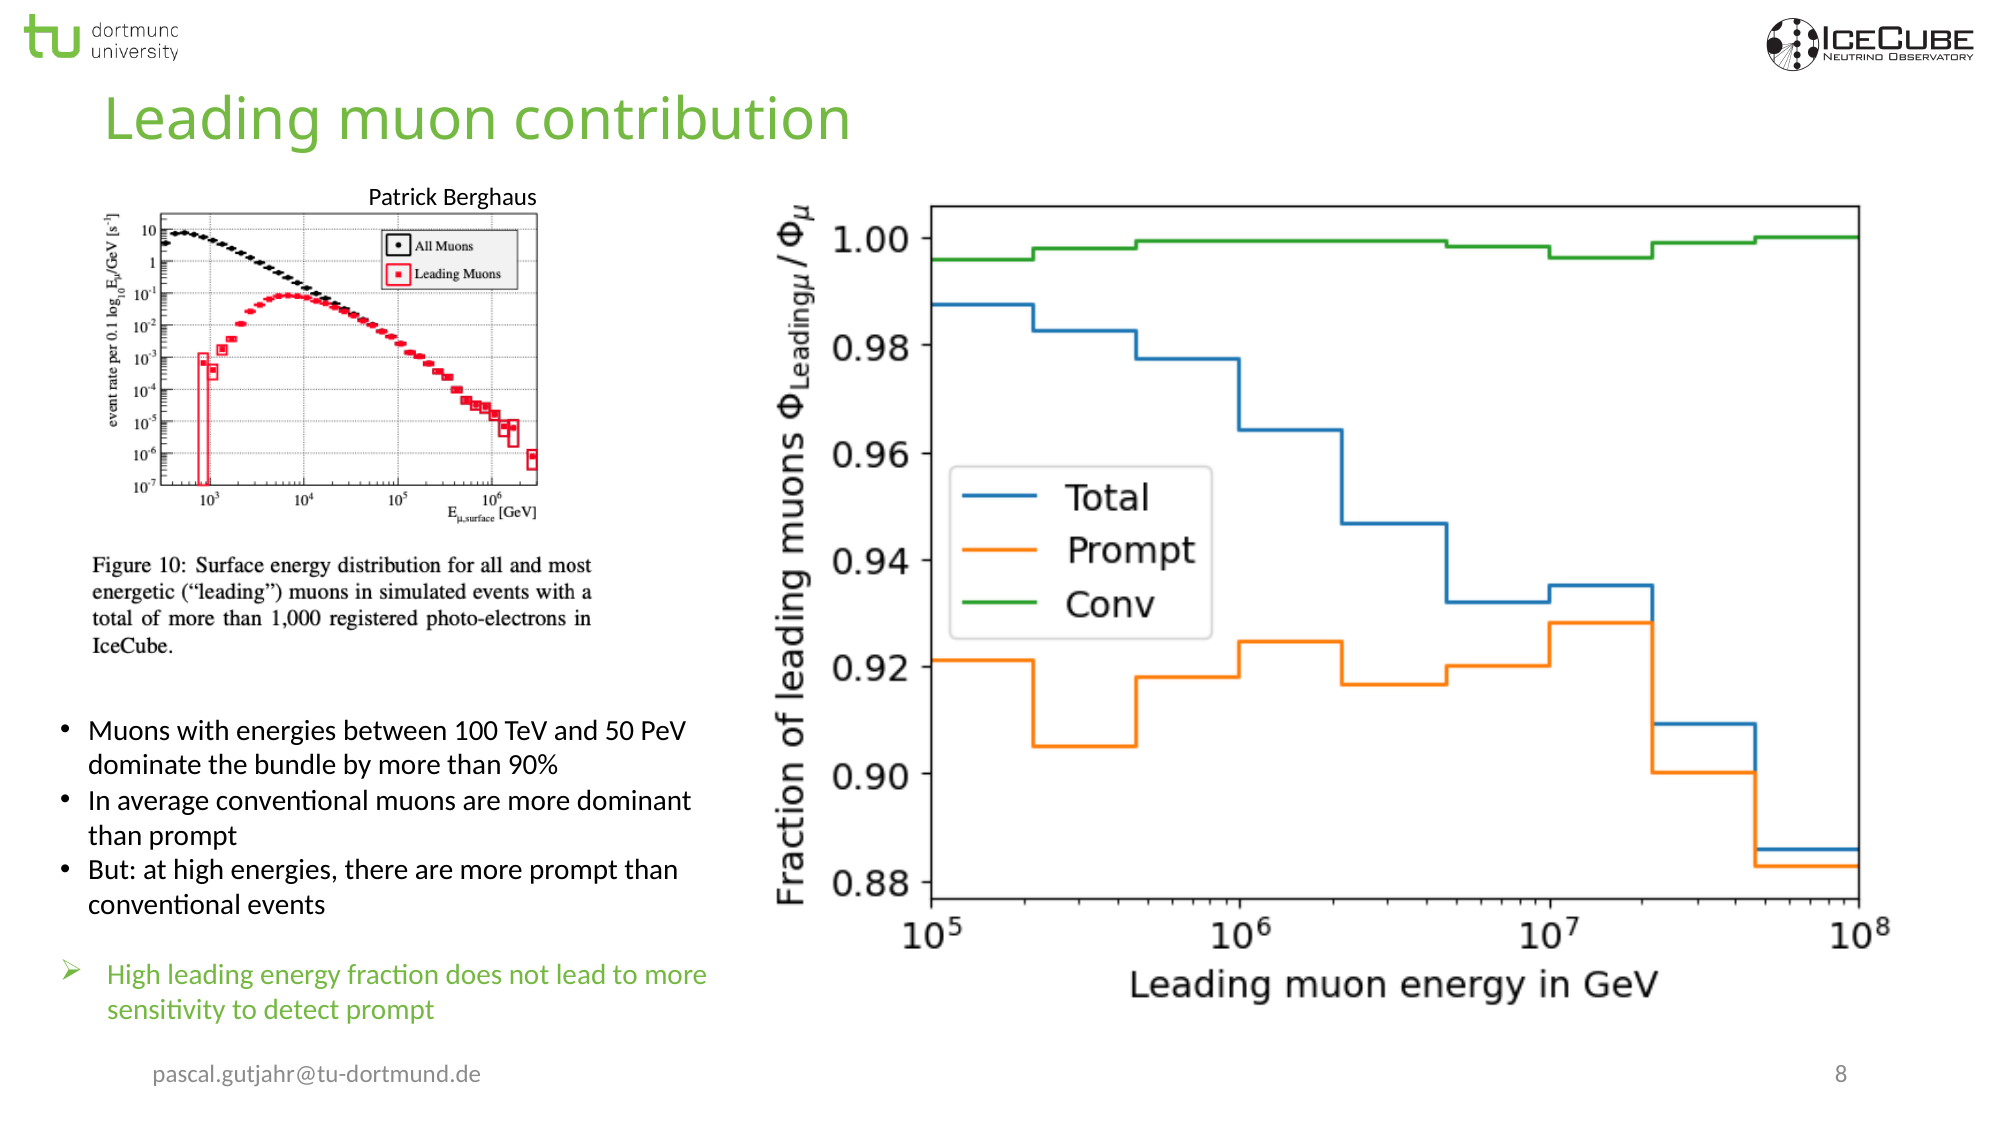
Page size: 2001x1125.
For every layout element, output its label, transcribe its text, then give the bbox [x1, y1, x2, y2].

picture [65, 193, 614, 668]
picture [755, 189, 1909, 1022]
slide_number 8 [1412, 1042, 1863, 1103]
text_box Muons with energies between 100 TeV and 50 PeV dominate the bundle by more than 90% In average conventional muons are more dominant than prompt But: at high energies, there are more prompt than conventional events High leading energy fraction does not lead to more sensitivity to detect prompt [45, 703, 730, 1033]
slide_number pascal.gutjahr@tu-dortmund.de [137, 1042, 588, 1103]
text_box Patrick Berghaus [353, 173, 752, 218]
title Leading muon contribution [88, 59, 1977, 182]
